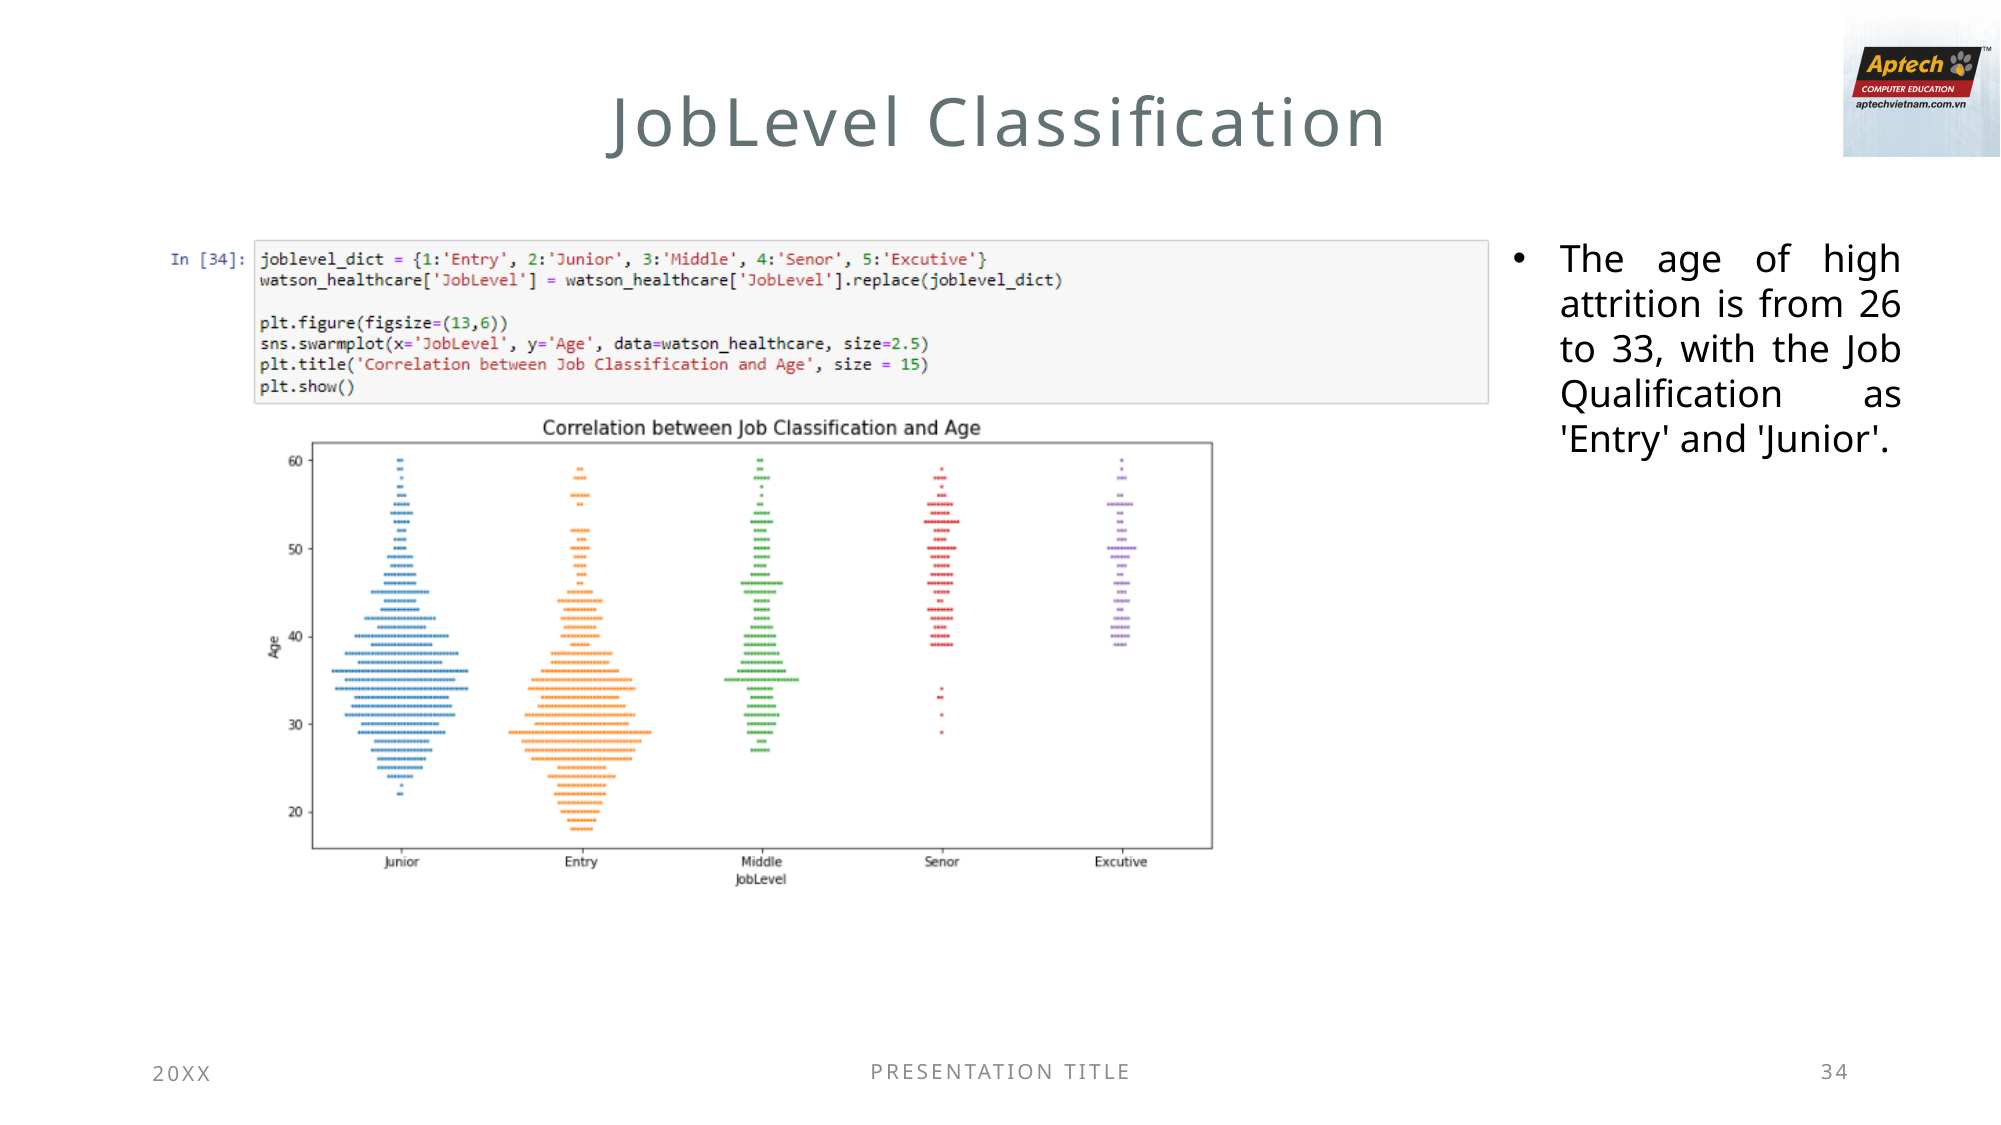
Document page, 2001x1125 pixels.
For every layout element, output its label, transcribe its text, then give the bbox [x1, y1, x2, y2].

picture [1843, 0, 2000, 157]
slide_number 34 [1412, 1042, 1863, 1103]
title JobLevel Classification [137, 81, 1863, 175]
slide_number 20XX [137, 1042, 588, 1103]
footer PRESENTATION TITLE [662, 1042, 1338, 1103]
text_box The age of high attrition is from 26 to 33, with the Job Qualification as 'Entry' and 'Junior'. [1499, 227, 1918, 468]
picture [163, 211, 1499, 898]
